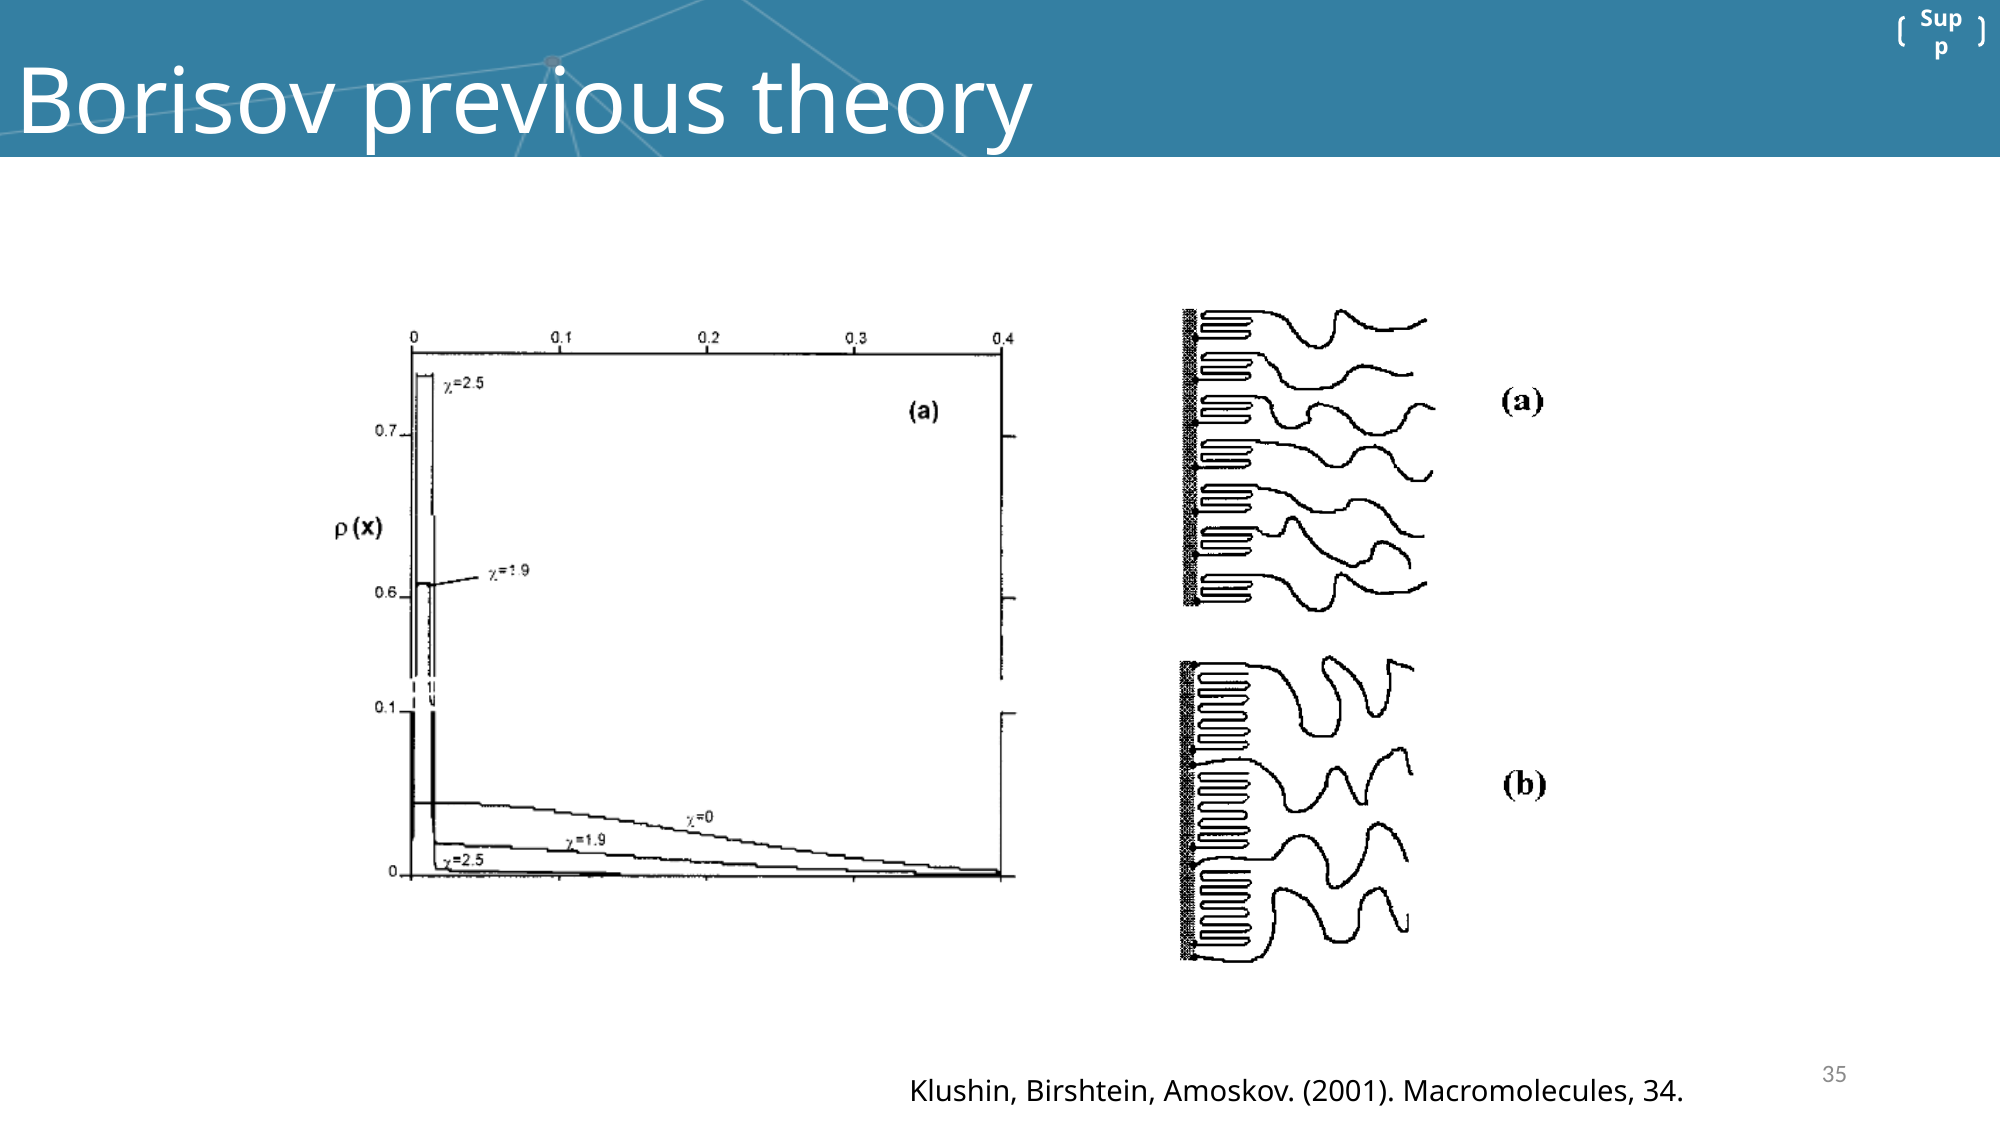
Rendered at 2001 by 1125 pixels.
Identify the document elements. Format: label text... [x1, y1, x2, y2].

picture [1156, 289, 1560, 967]
slide_number 35 [1412, 1042, 1863, 1103]
text_box Klushin, Birshtein, Amoskov. (2001). Macromolecules, 34. [894, 1064, 1700, 1115]
picture [309, 299, 1040, 898]
title Borisov previous theory [0, 22, 1725, 154]
